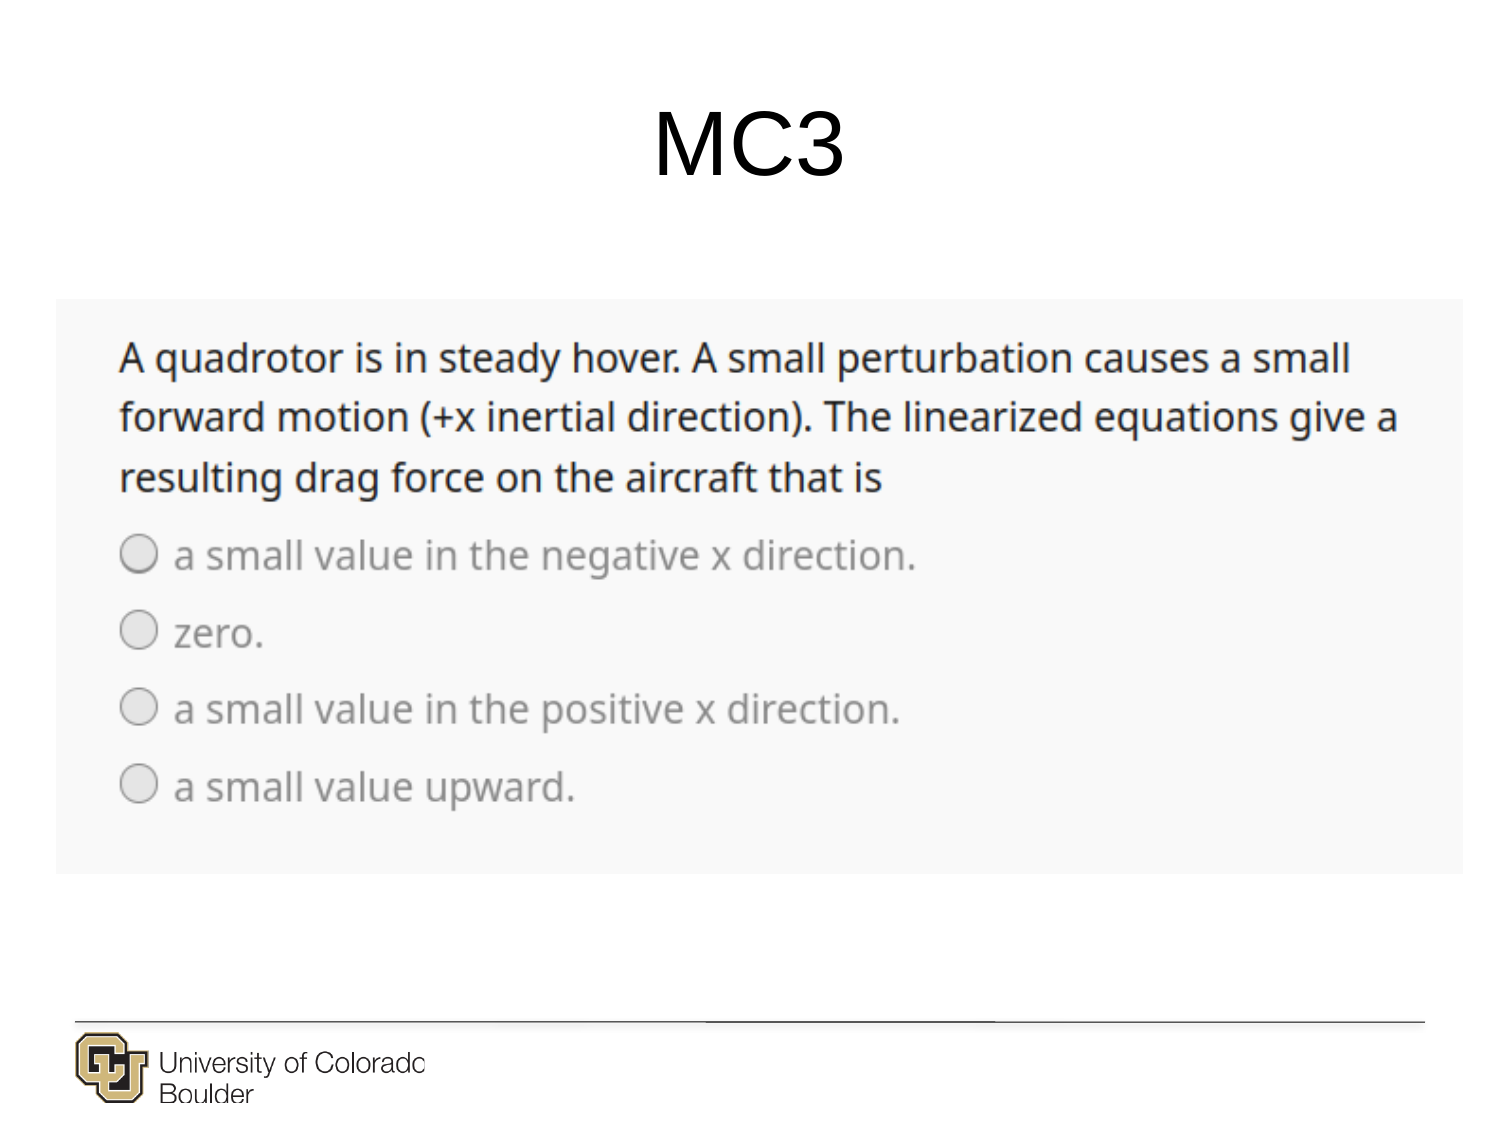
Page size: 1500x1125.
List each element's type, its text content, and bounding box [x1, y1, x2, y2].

picture [56, 299, 1463, 874]
title MC3 [75, 44, 1425, 233]
